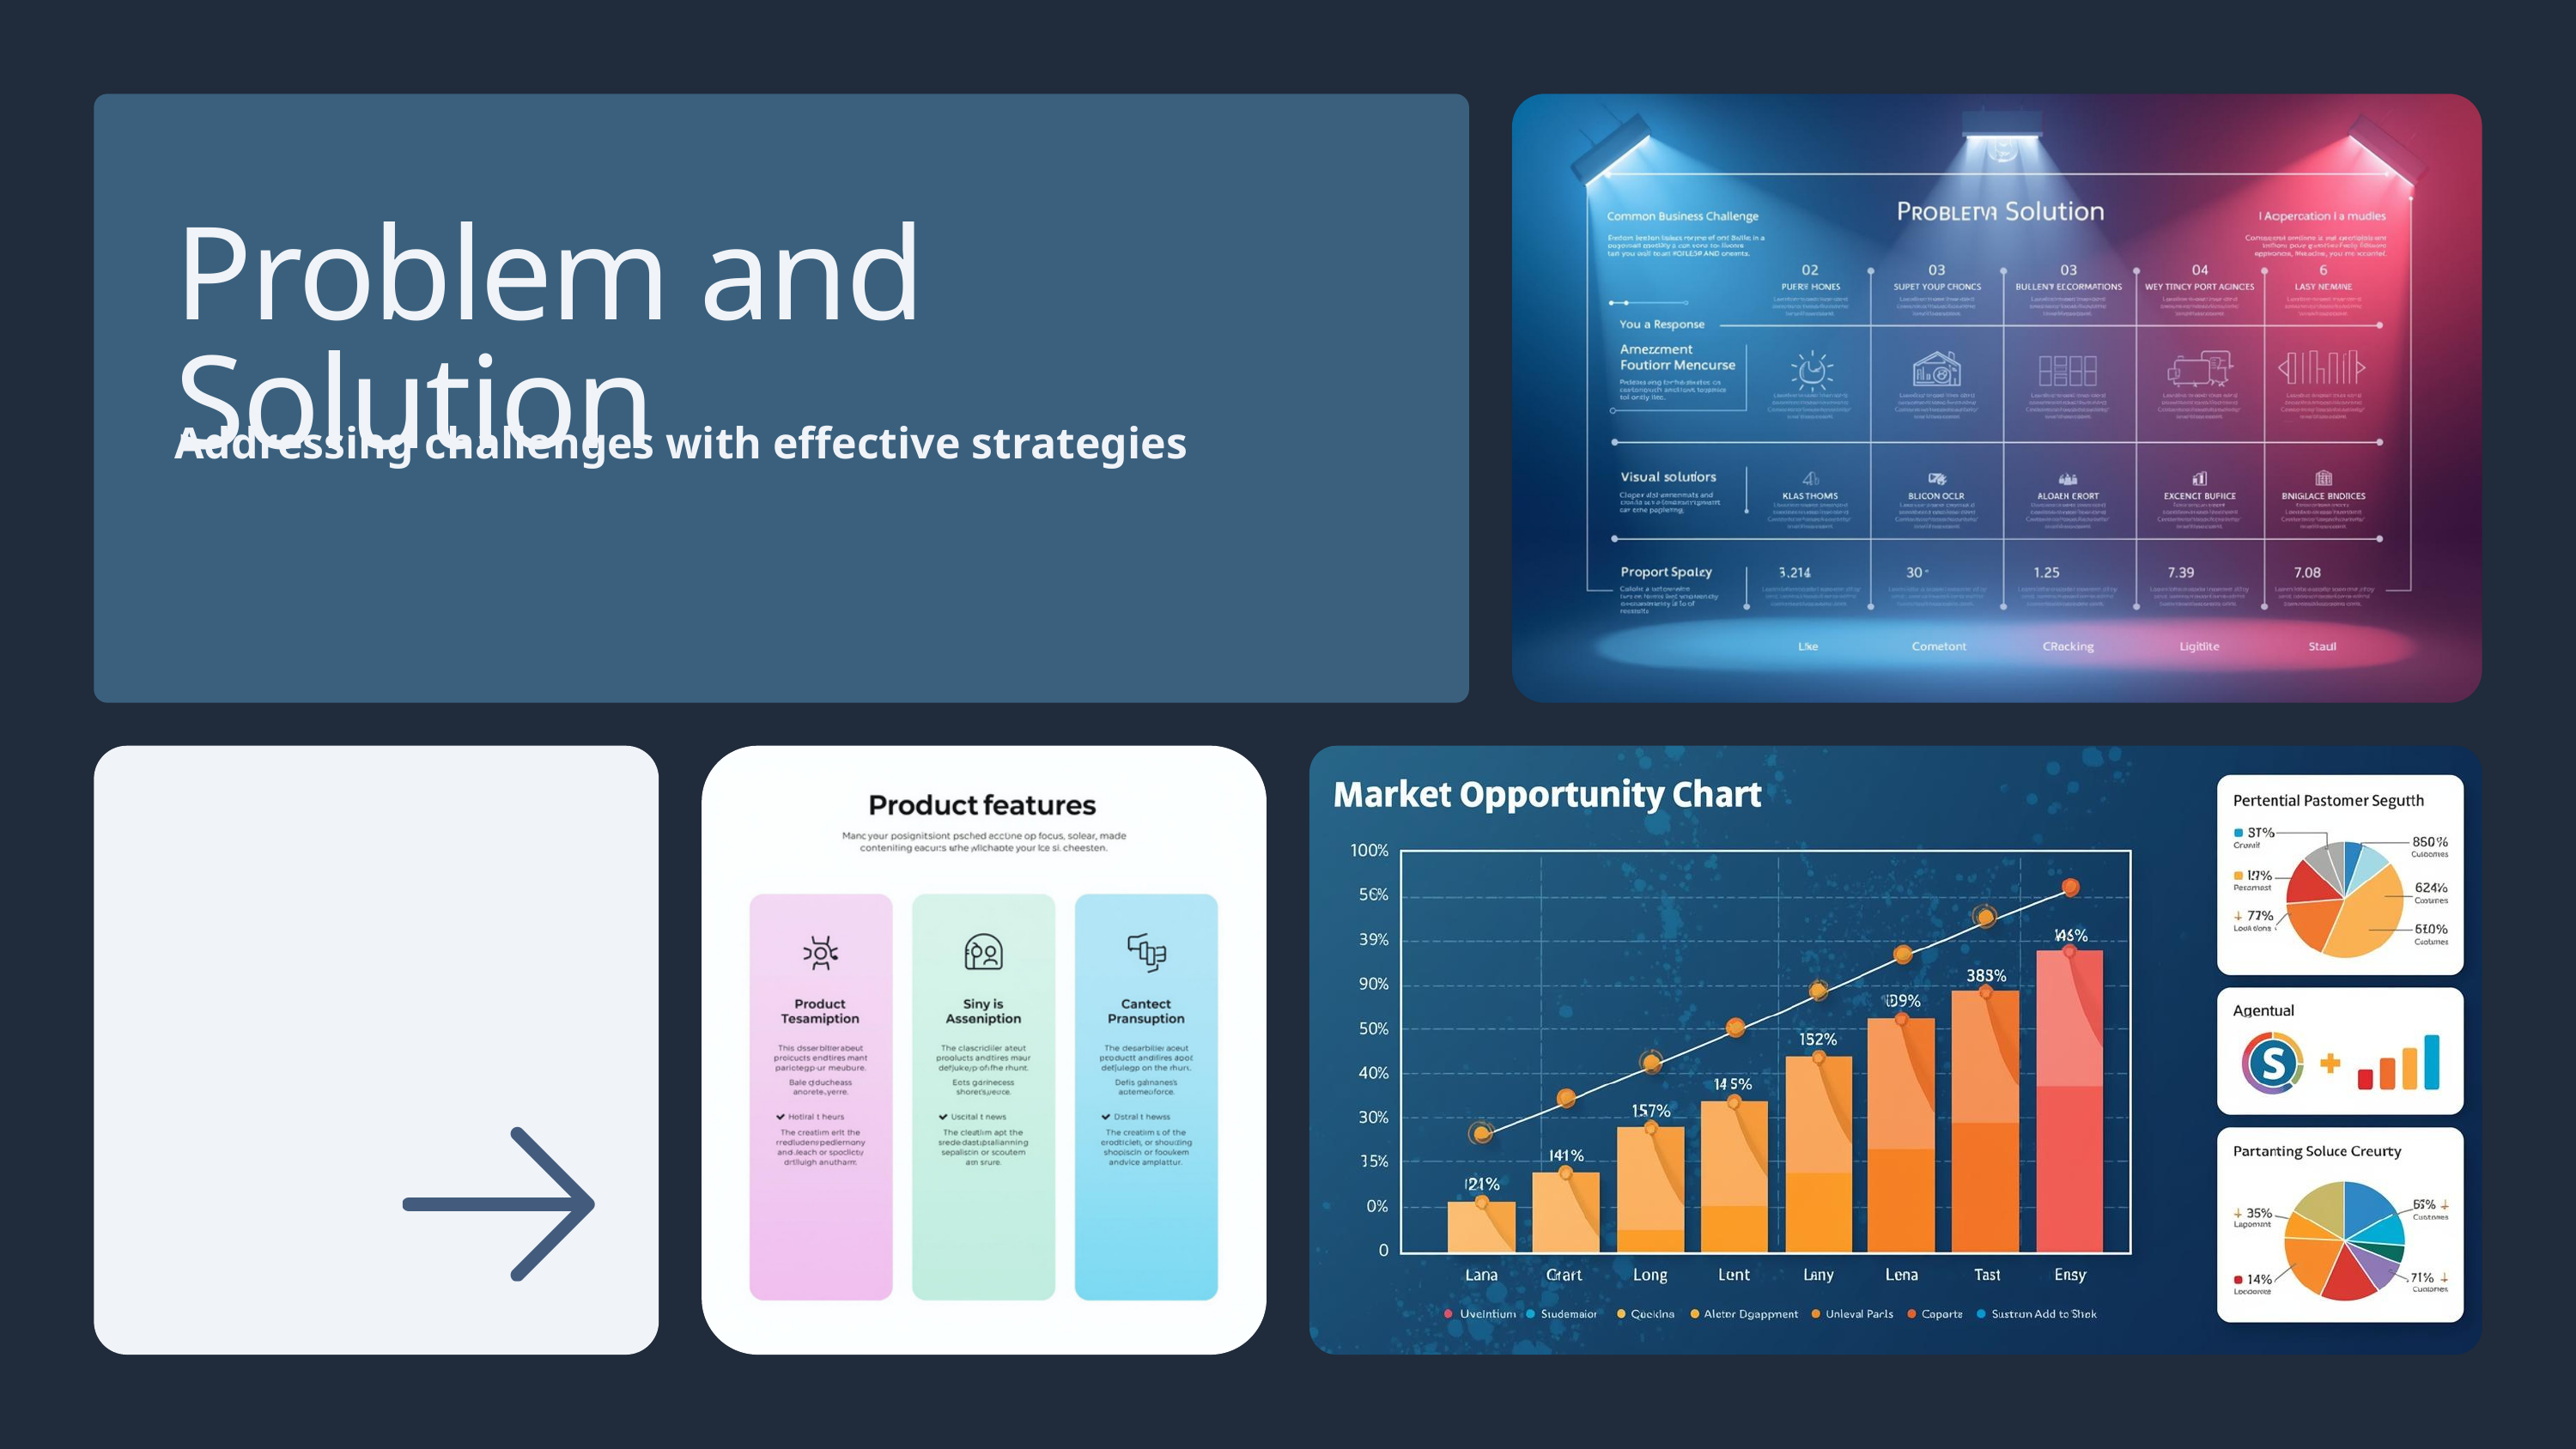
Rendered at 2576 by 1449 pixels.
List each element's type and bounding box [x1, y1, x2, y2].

text_box [94, 94, 1470, 703]
text_box [1511, 94, 2482, 703]
text_box [94, 745, 659, 1355]
text_box [701, 745, 1267, 1355]
text_box [1309, 745, 2482, 1355]
text_box [174, 203, 1382, 464]
